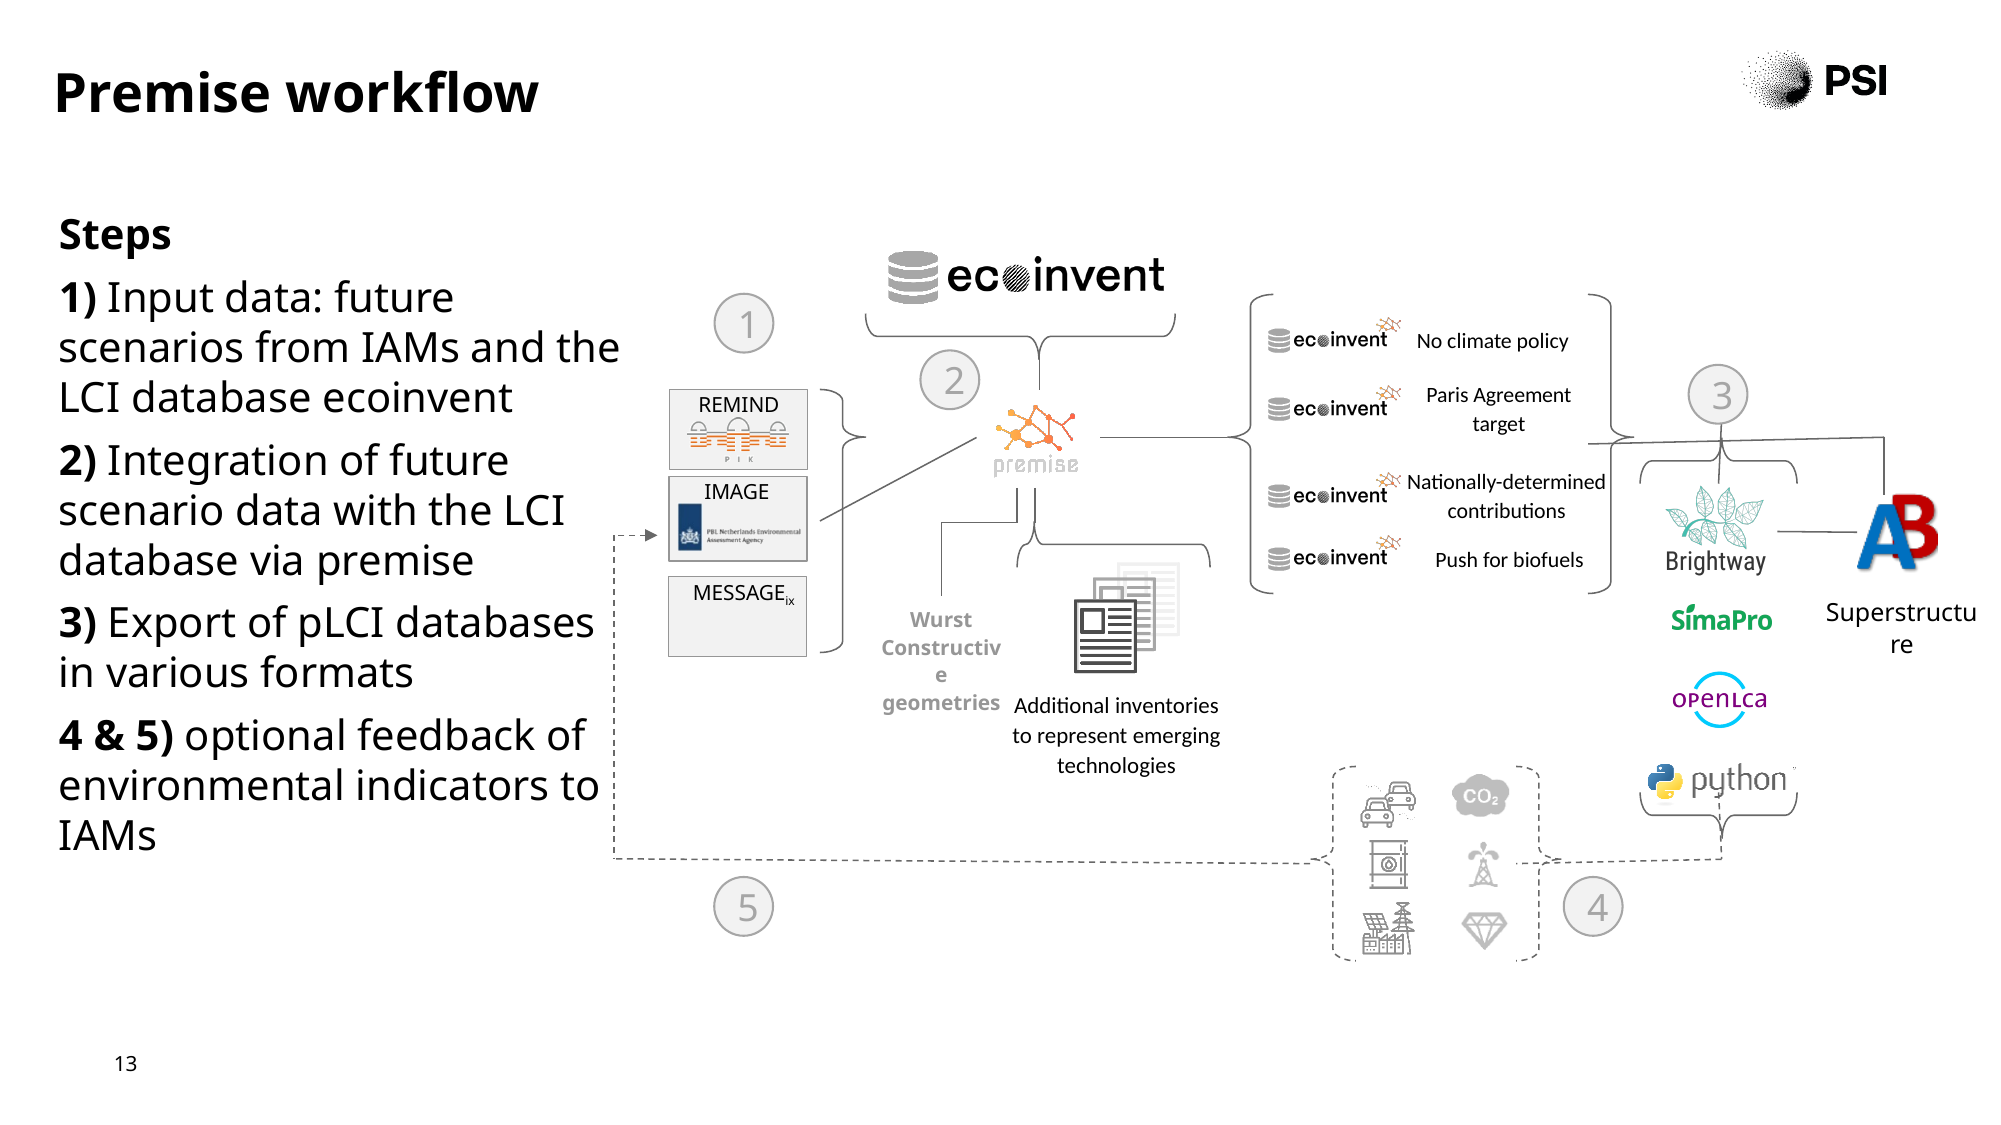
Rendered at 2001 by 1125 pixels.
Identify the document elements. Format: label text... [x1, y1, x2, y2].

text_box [613, 248, 1981, 961]
title Premise workflow [53, 57, 1942, 139]
slide_number 13 [114, 1050, 230, 1075]
list Steps 1) Input data: future scenarios from IAMs and the LCI database ecoinvent 2) Integration of future scenario data with the LCI database via premise 3) Export of pLCI databases in various formats 4 & 5) optional feedback of environmental indicators to IAMs [58, 208, 639, 980]
